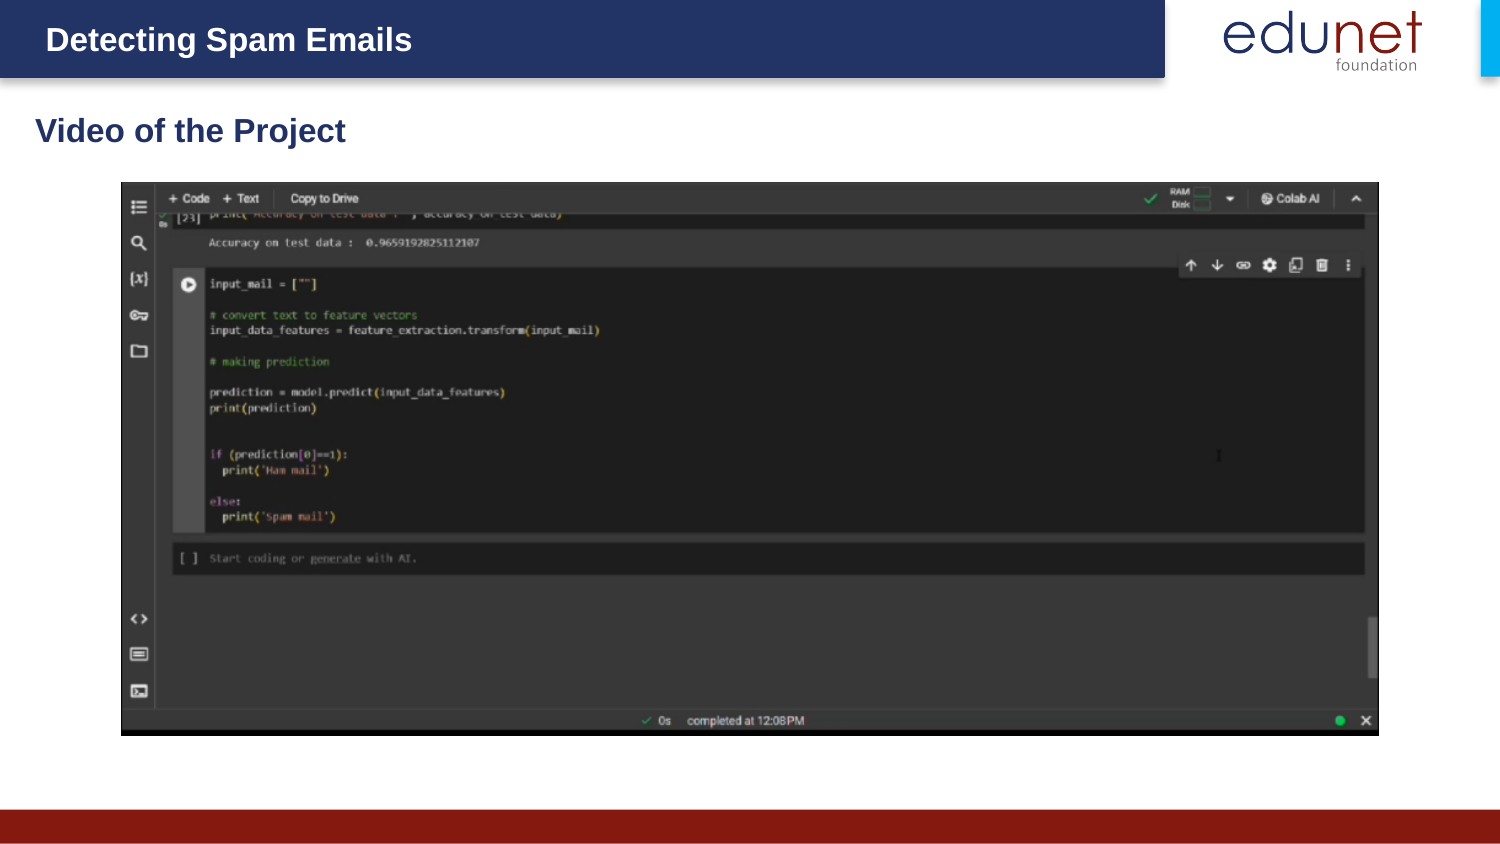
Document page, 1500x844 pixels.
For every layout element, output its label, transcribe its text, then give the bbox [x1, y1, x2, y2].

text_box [119, 181, 1380, 738]
text_box Video of the Project [20, 94, 750, 147]
picture [1219, 8, 1424, 75]
